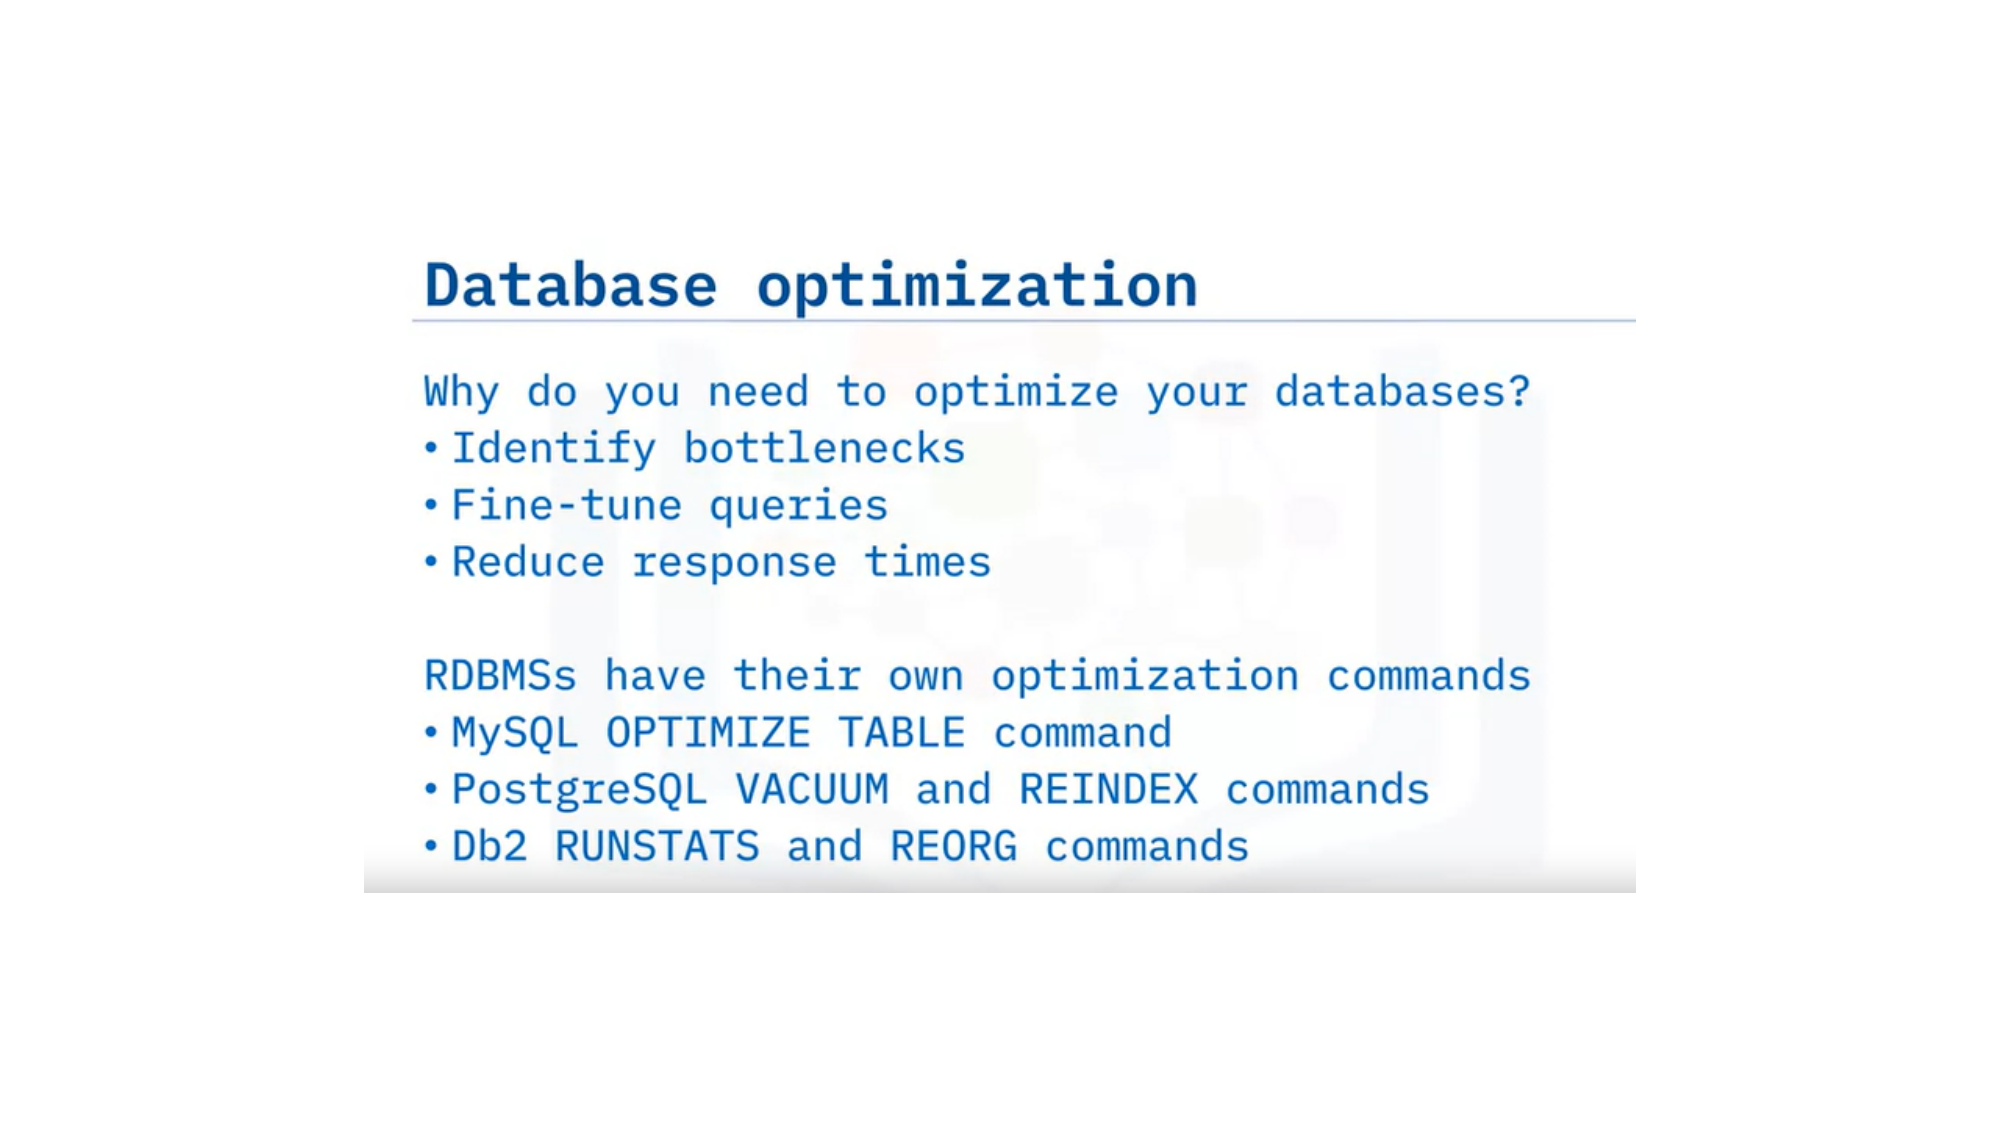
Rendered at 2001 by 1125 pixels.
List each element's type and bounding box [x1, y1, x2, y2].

picture [364, 231, 1636, 893]
